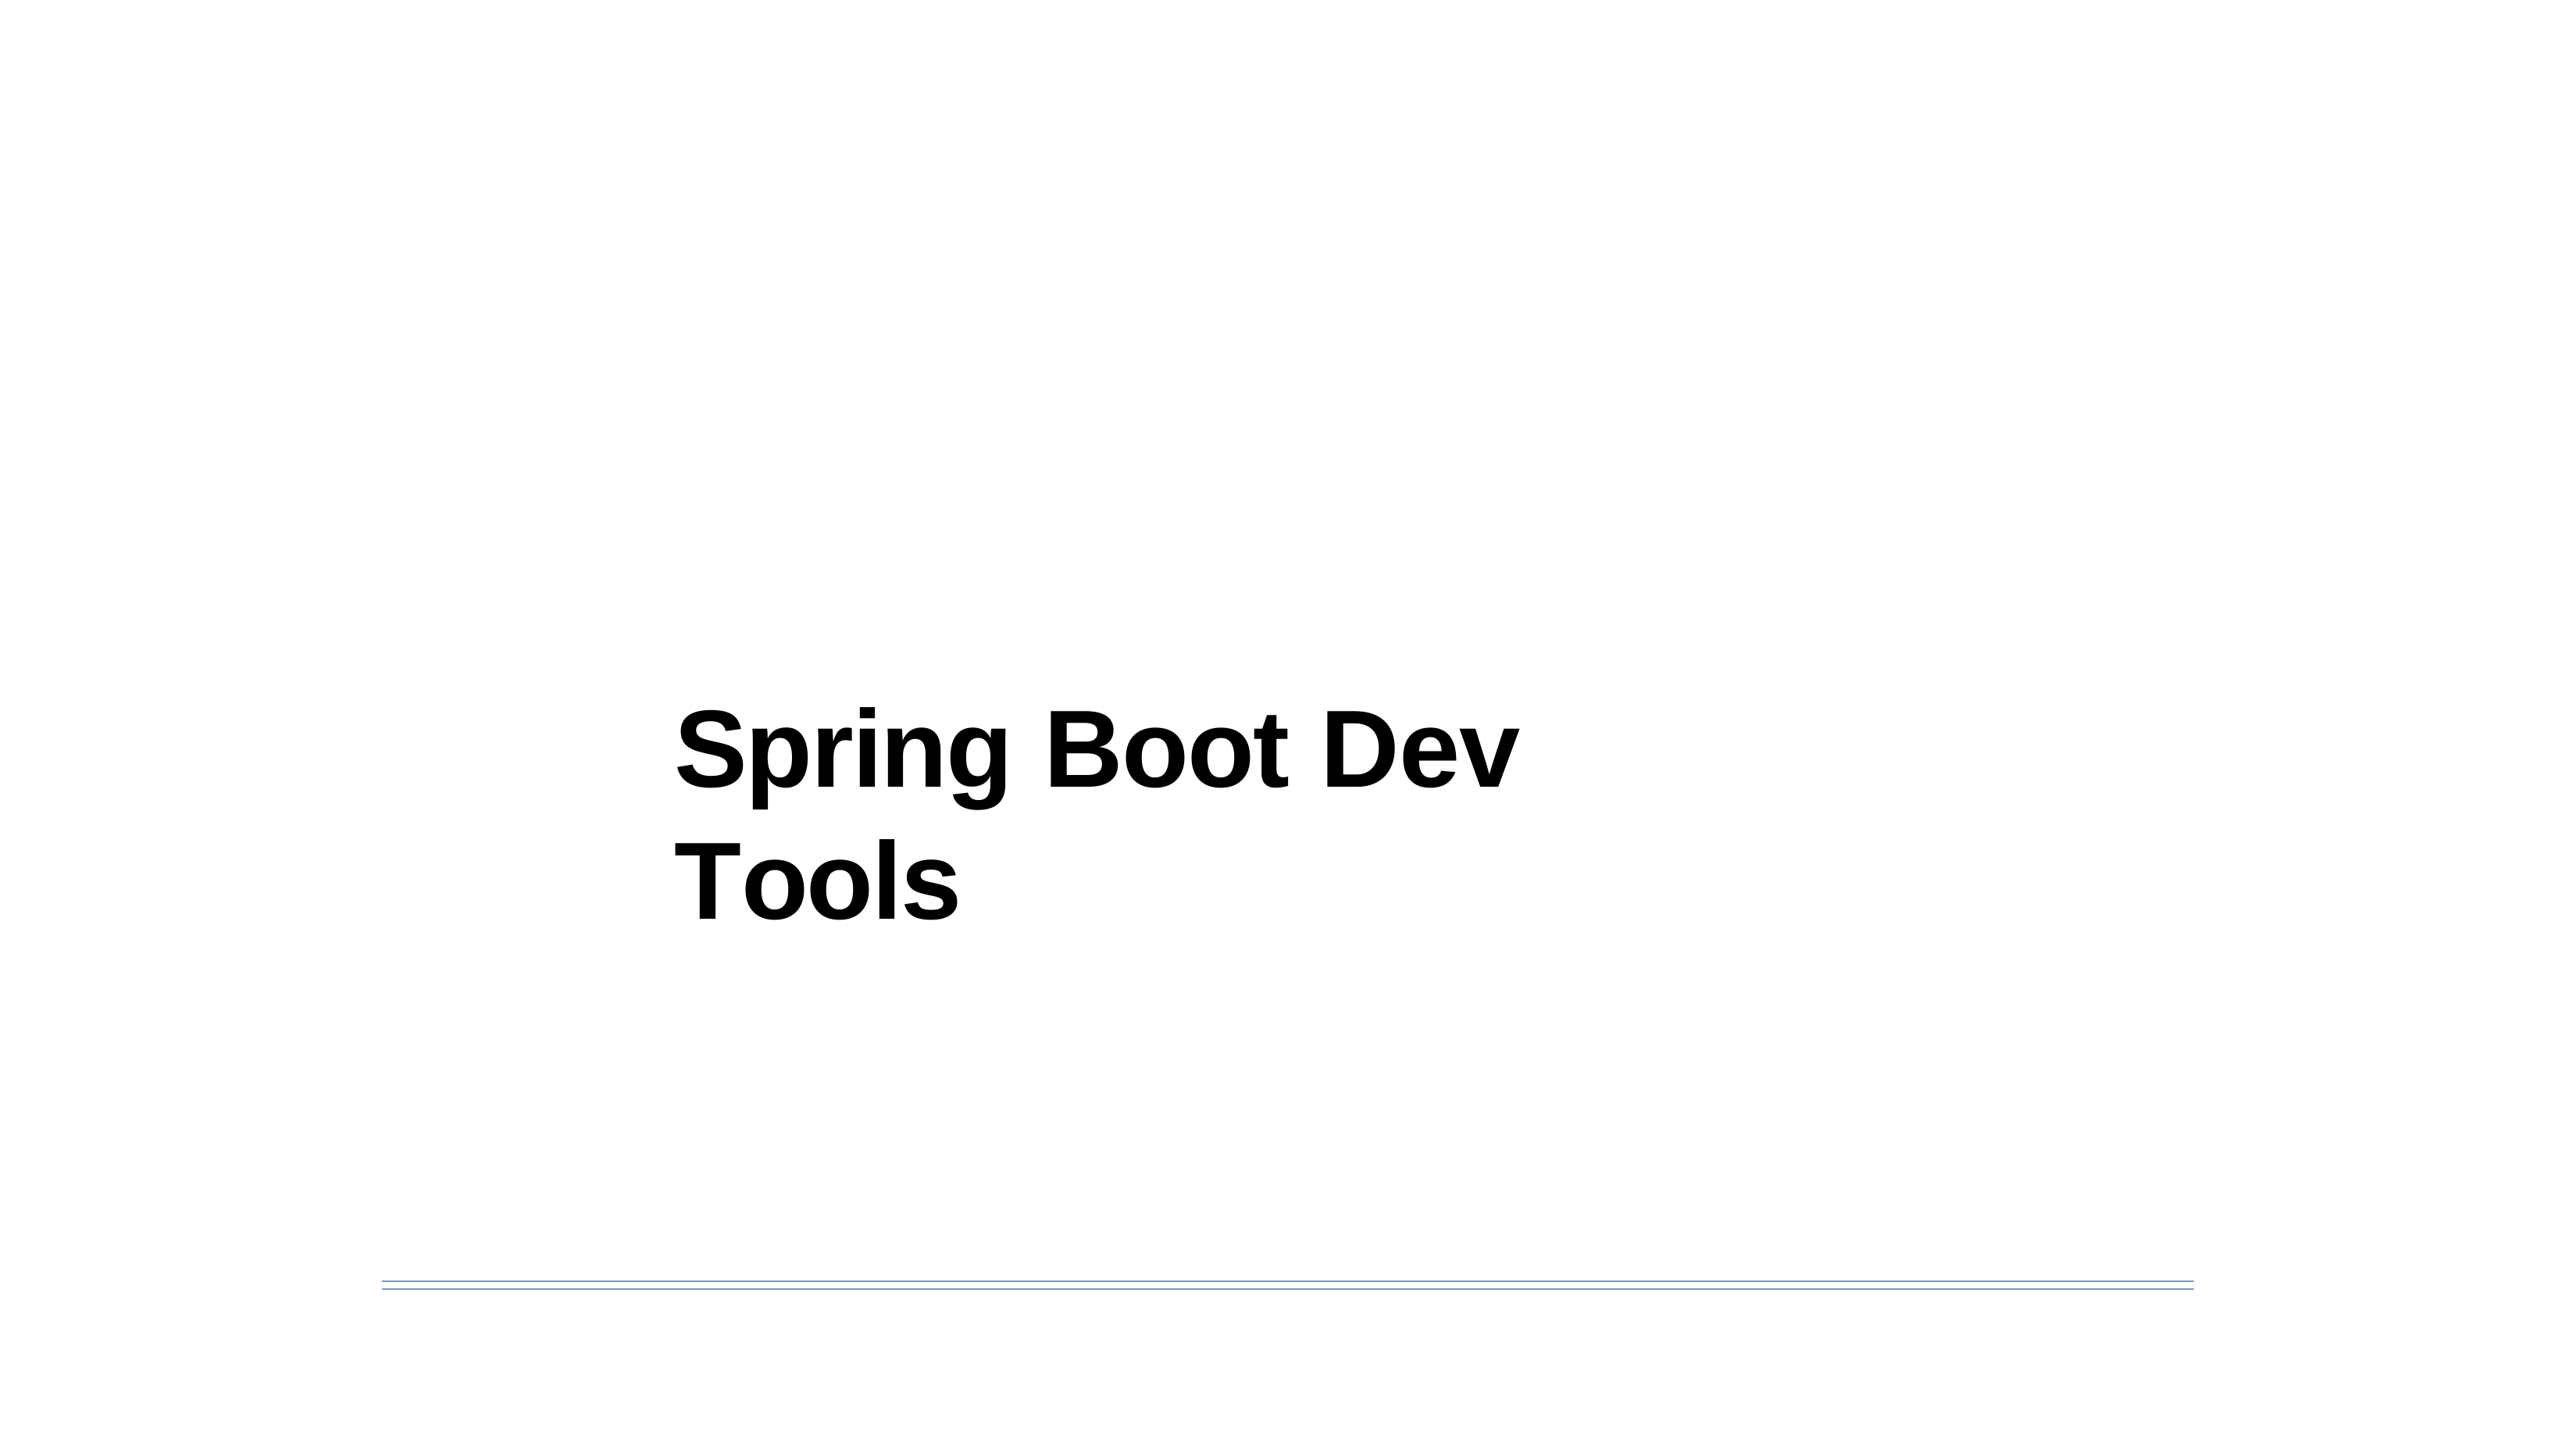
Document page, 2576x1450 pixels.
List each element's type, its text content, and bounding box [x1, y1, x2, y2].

text_box Spring Boot Dev Tools [673, 676, 1808, 941]
